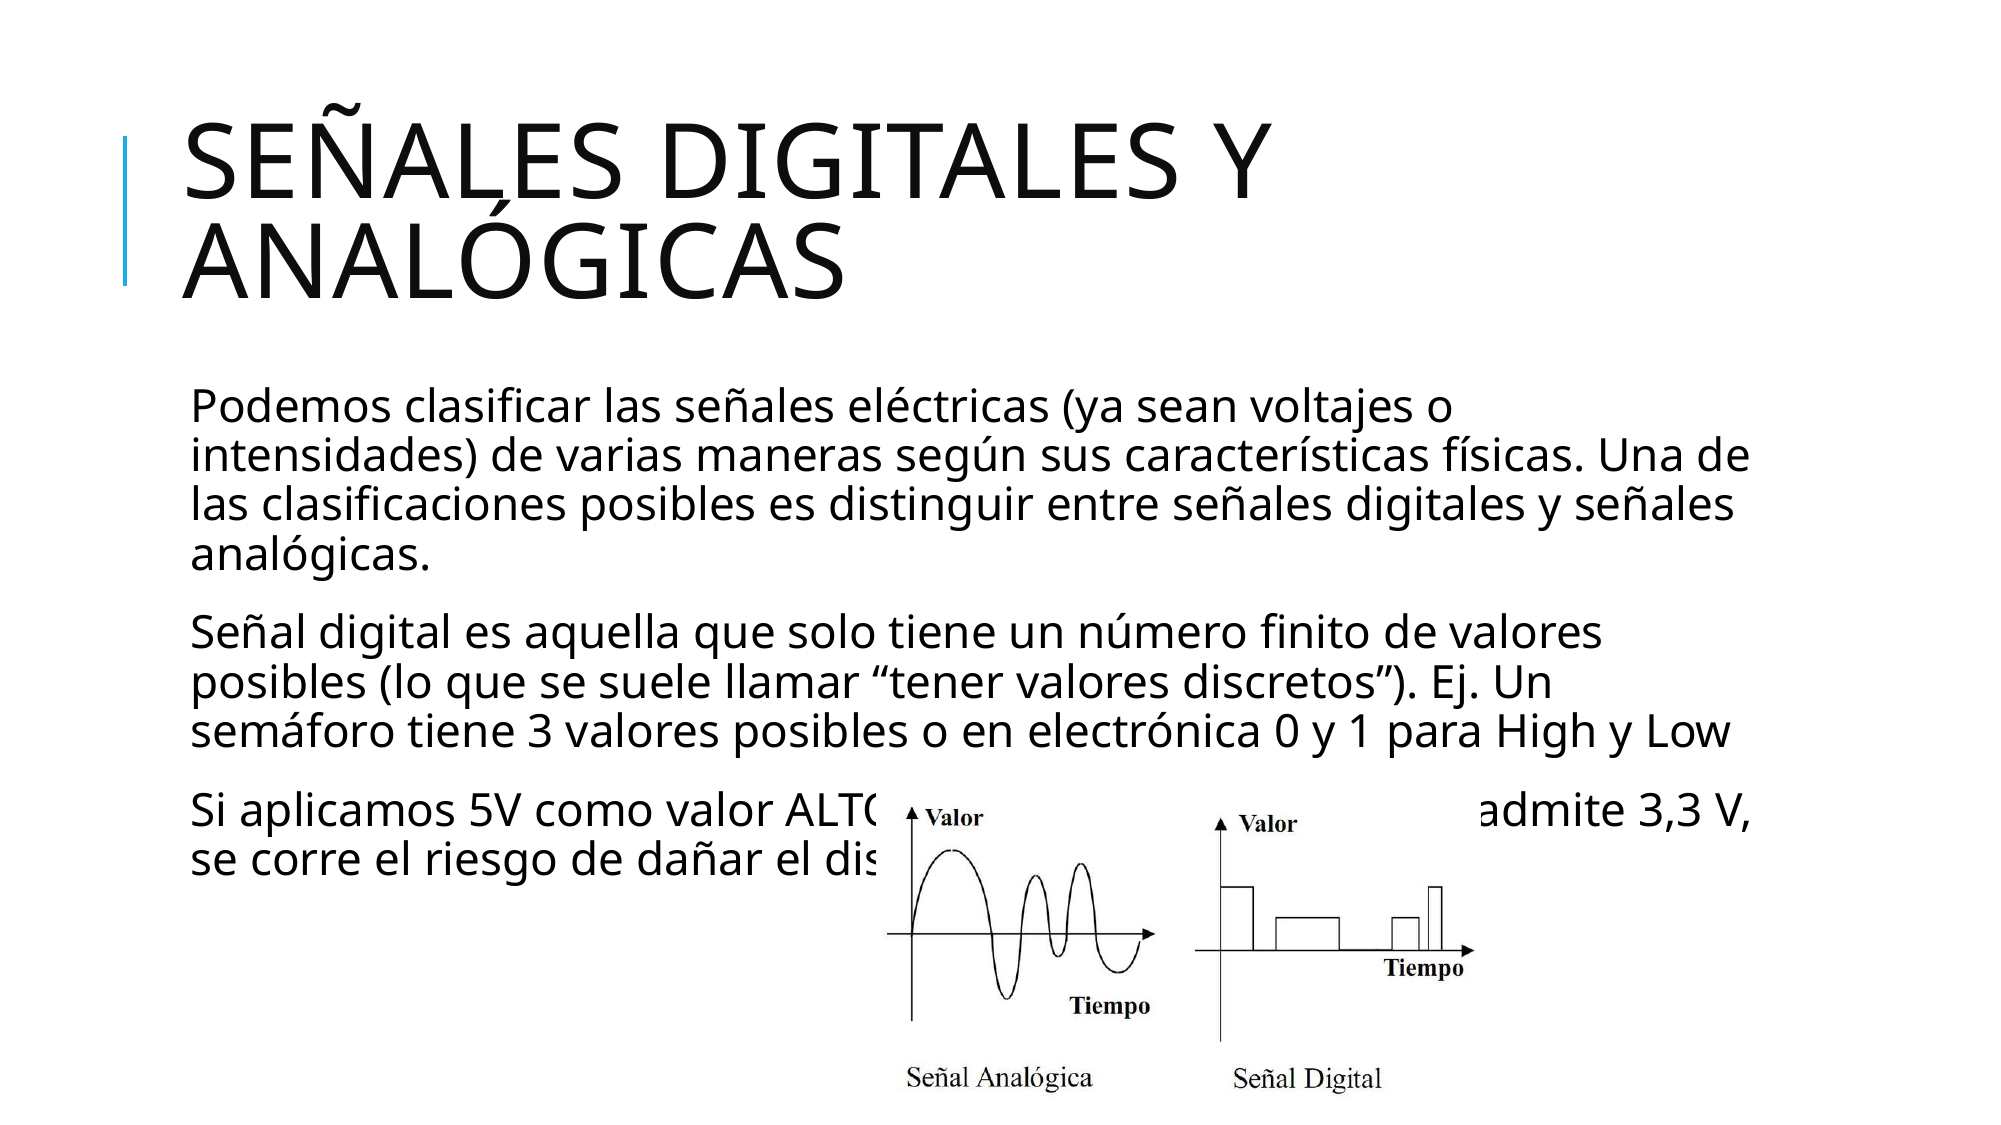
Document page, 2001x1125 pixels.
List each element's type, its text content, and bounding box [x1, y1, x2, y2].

picture [876, 782, 1481, 1102]
title Señales digitales y analógicas [168, 96, 1763, 342]
list Podemos clasificar las señales eléctricas (ya sean voltajes o intensidades) de varias maneras según sus características físicas. Una de las clasificaciones posibles es distinguir entre señales digitales y señales analógicas. Señal digital es aquella que solo tiene un número finito de valores posibles (lo que se suele llamar “tener valores discretos”). Ej. Un semáforo tiene 3 valores posibles o en electrónica 0 y 1 para High y Low Si aplicamos 5V como valor ALTO cuando el dispositivo solo admite 3,3 V, se corre el riesgo de dañar el dispositivo. [168, 375, 1763, 1035]
